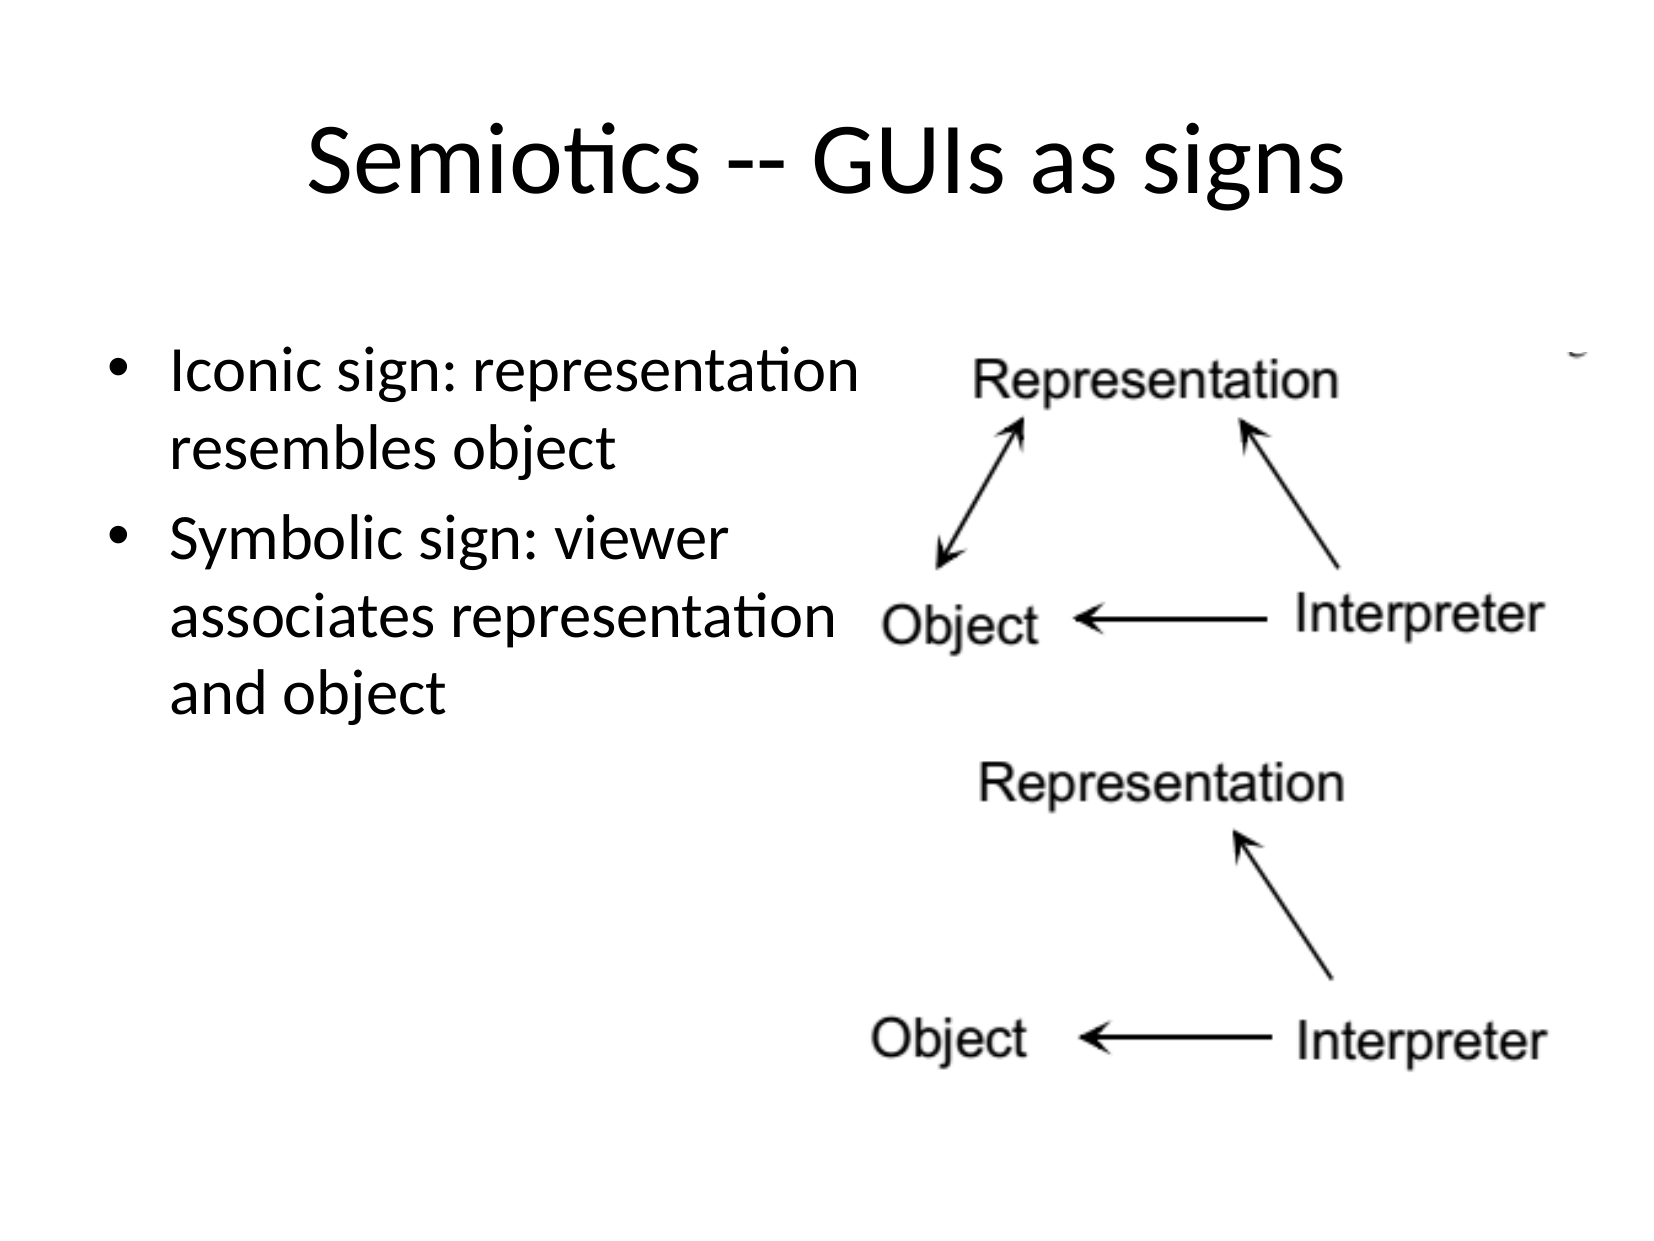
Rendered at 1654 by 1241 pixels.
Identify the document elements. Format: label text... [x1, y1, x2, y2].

list Iconic sign: representation resembles object Symbolic sign: viewer associates representation and object [91, 318, 898, 1222]
title Semiotics -- GUIs as signs [82, 49, 1571, 257]
picture [860, 351, 1654, 1114]
